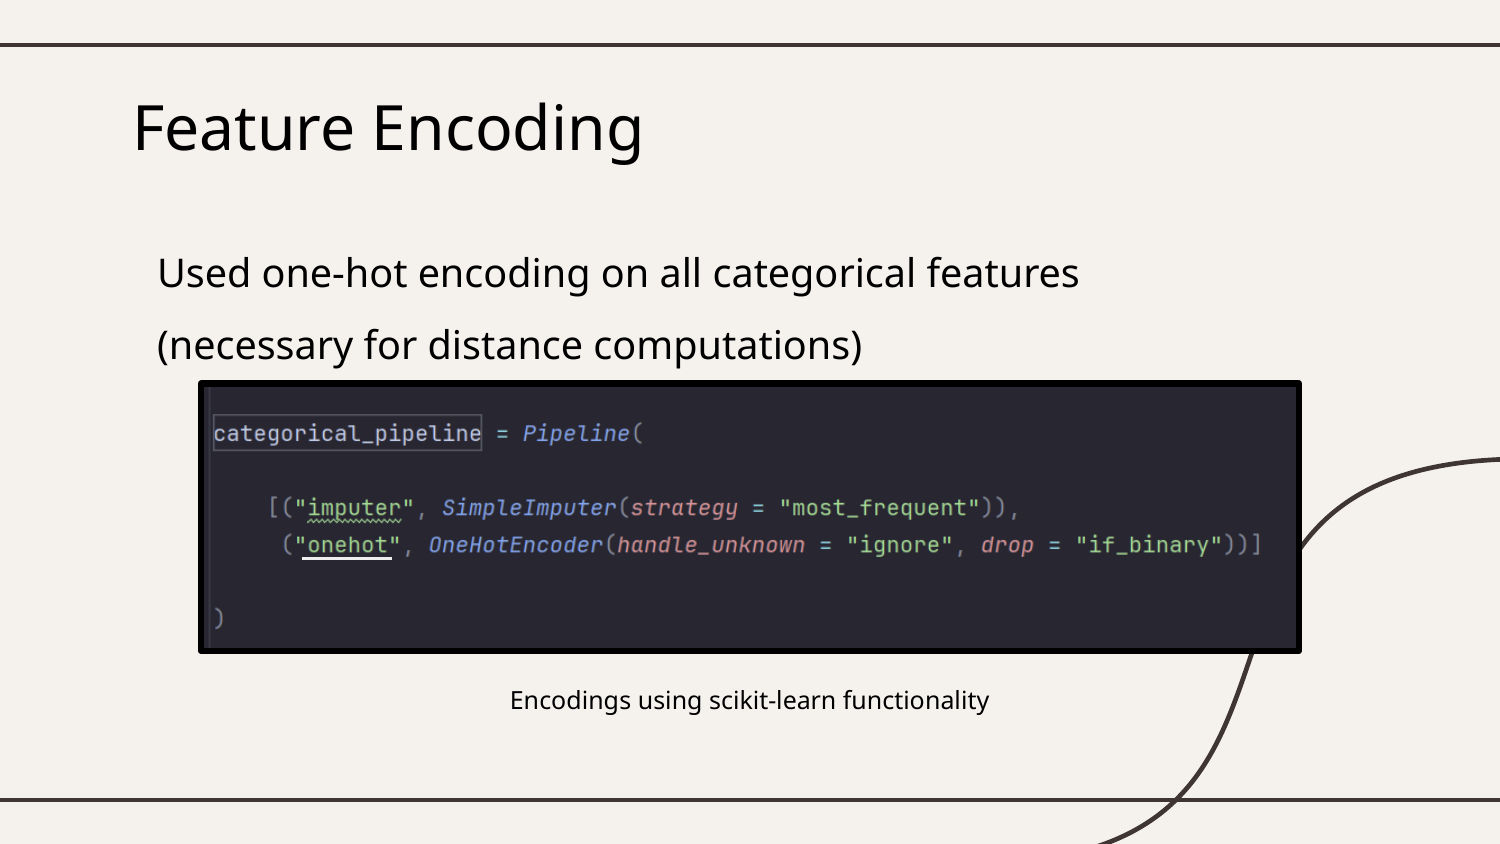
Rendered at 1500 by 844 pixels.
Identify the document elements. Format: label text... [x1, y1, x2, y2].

subtitle Used one-hot encoding on all categorical features (necessary for distance computations) [142, 209, 1234, 601]
picture [203, 386, 1296, 649]
title Feature Encoding [116, 72, 1049, 167]
text_box Encodings using scikit-learn functionality [177, 669, 1323, 705]
